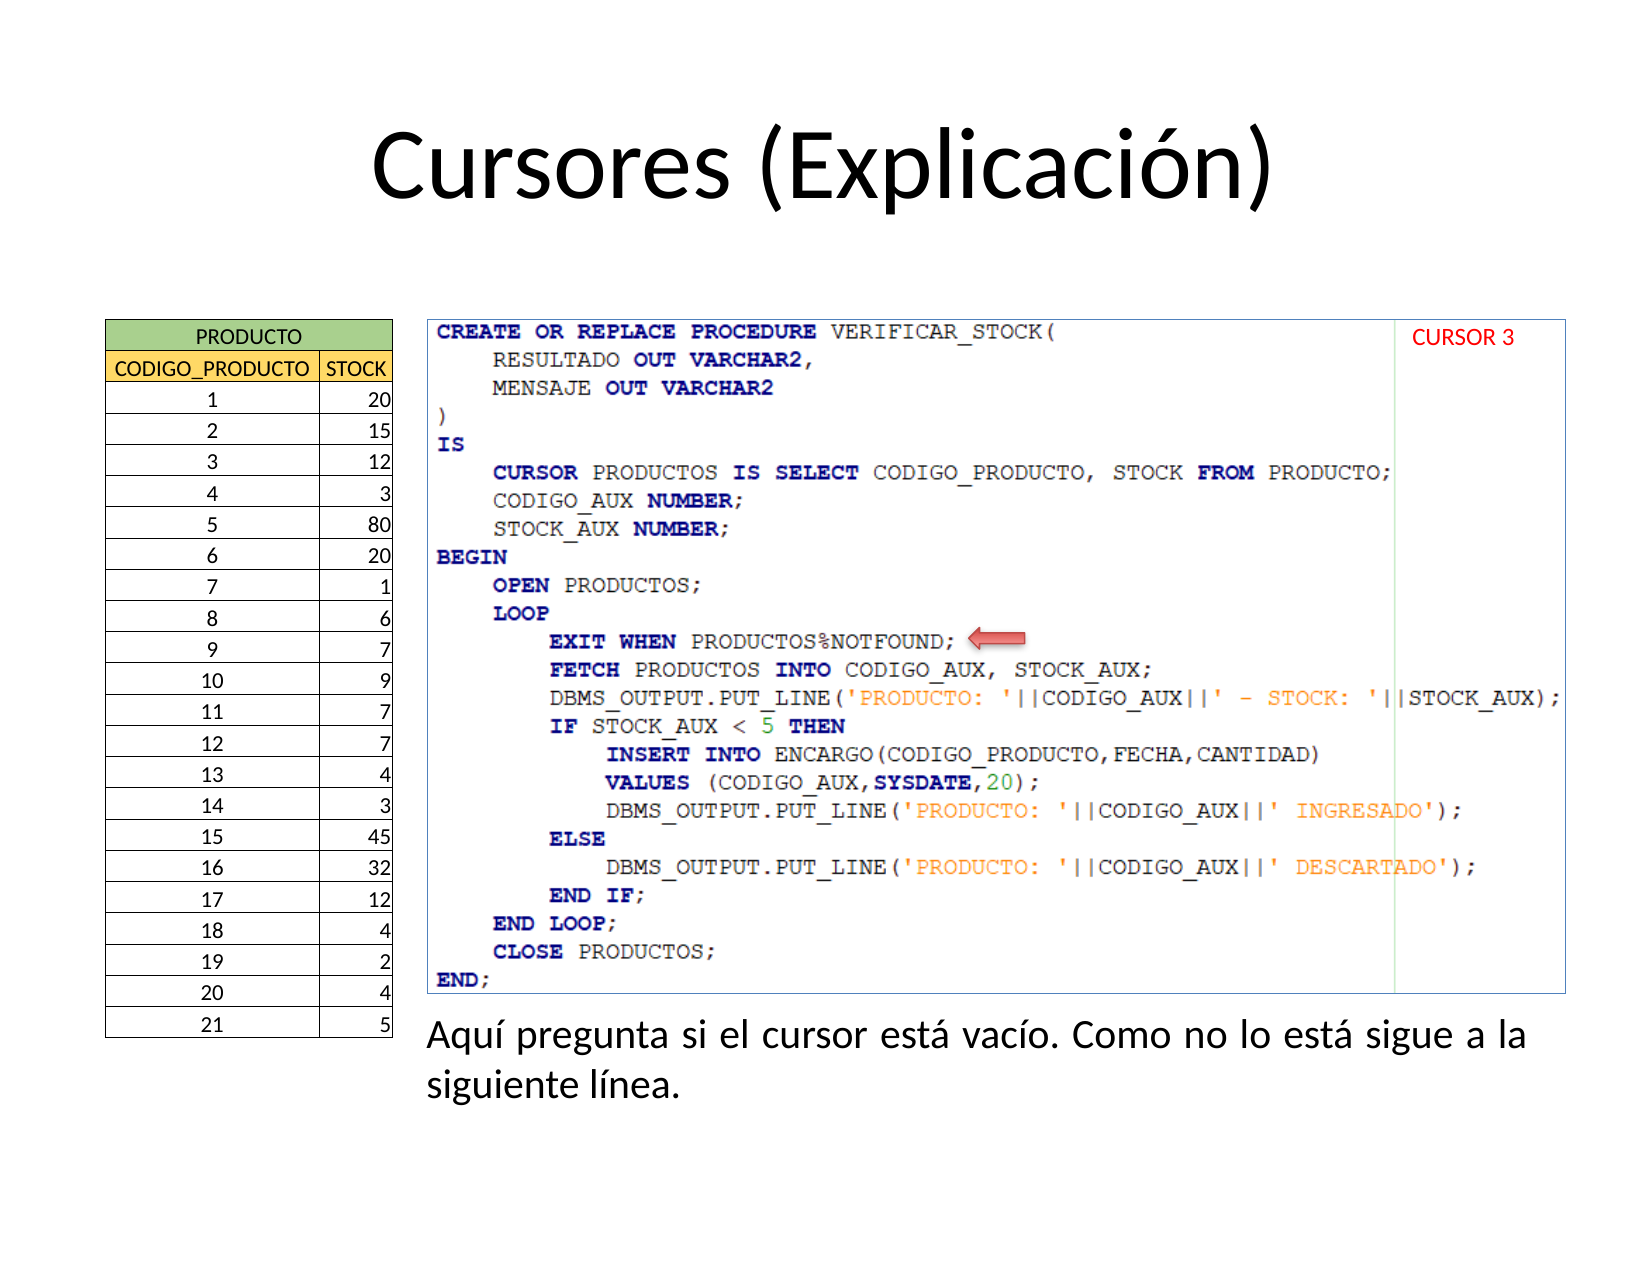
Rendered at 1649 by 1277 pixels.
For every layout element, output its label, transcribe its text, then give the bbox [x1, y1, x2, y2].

table_cell 6 [320, 601, 392, 631]
table_cell 3 [320, 788, 392, 819]
table_cell 1 [106, 382, 319, 413]
table_cell 21 [106, 1007, 319, 1037]
table_cell 8 [106, 601, 319, 631]
table_cell 15 [106, 820, 319, 850]
table_cell 6 [106, 539, 319, 569]
table_cell 3 [106, 445, 319, 475]
picture [427, 319, 1567, 994]
text_box Aquí pregunta si el cursor está vacío. Como no lo está sigue a la siguiente línea. [411, 999, 1543, 1114]
table_cell 9 [320, 663, 392, 694]
table_cell 12 [320, 445, 392, 475]
table_cell 12 [106, 726, 319, 756]
table_cell 7 [320, 695, 392, 725]
table_cell 7 [106, 570, 319, 600]
table_cell 2 [320, 945, 392, 975]
table_cell 2 [106, 414, 319, 444]
table_cell 15 [320, 414, 392, 444]
table_cell 5 [320, 1007, 392, 1037]
table_cell 4 [320, 913, 392, 944]
title Cursores (Explicación) [82, 51, 1566, 264]
table_cell 7 [320, 726, 392, 756]
table_cell 5 [106, 507, 319, 538]
table_header PRODUCTO [106, 320, 392, 350]
table_cell 3 [320, 476, 392, 506]
table_cell STOCK [320, 351, 392, 381]
table_cell 13 [106, 757, 319, 787]
table_cell 11 [106, 695, 319, 725]
table_cell 4 [320, 757, 392, 787]
table_cell 16 [106, 851, 319, 881]
table_cell 1 [320, 570, 392, 600]
table_cell 4 [320, 976, 392, 1006]
table_cell 7 [320, 632, 392, 662]
table_cell 12 [320, 882, 392, 912]
table_cell 18 [106, 913, 319, 944]
table_cell 14 [106, 788, 319, 819]
table_cell 20 [320, 539, 392, 569]
text_box CURSOR 3 [1397, 312, 1572, 358]
table_cell 45 [320, 820, 392, 850]
table_cell 20 [106, 976, 319, 1006]
table_cell 17 [106, 882, 319, 912]
table_cell 4 [106, 476, 319, 506]
table_cell 20 [320, 382, 392, 413]
table_cell 32 [320, 851, 392, 881]
table_cell 10 [106, 663, 319, 694]
table_cell CODIGO_PRODUCTO [106, 351, 319, 381]
table_cell 9 [106, 632, 319, 662]
table_cell 19 [106, 945, 319, 975]
table_cell 80 [320, 507, 392, 538]
